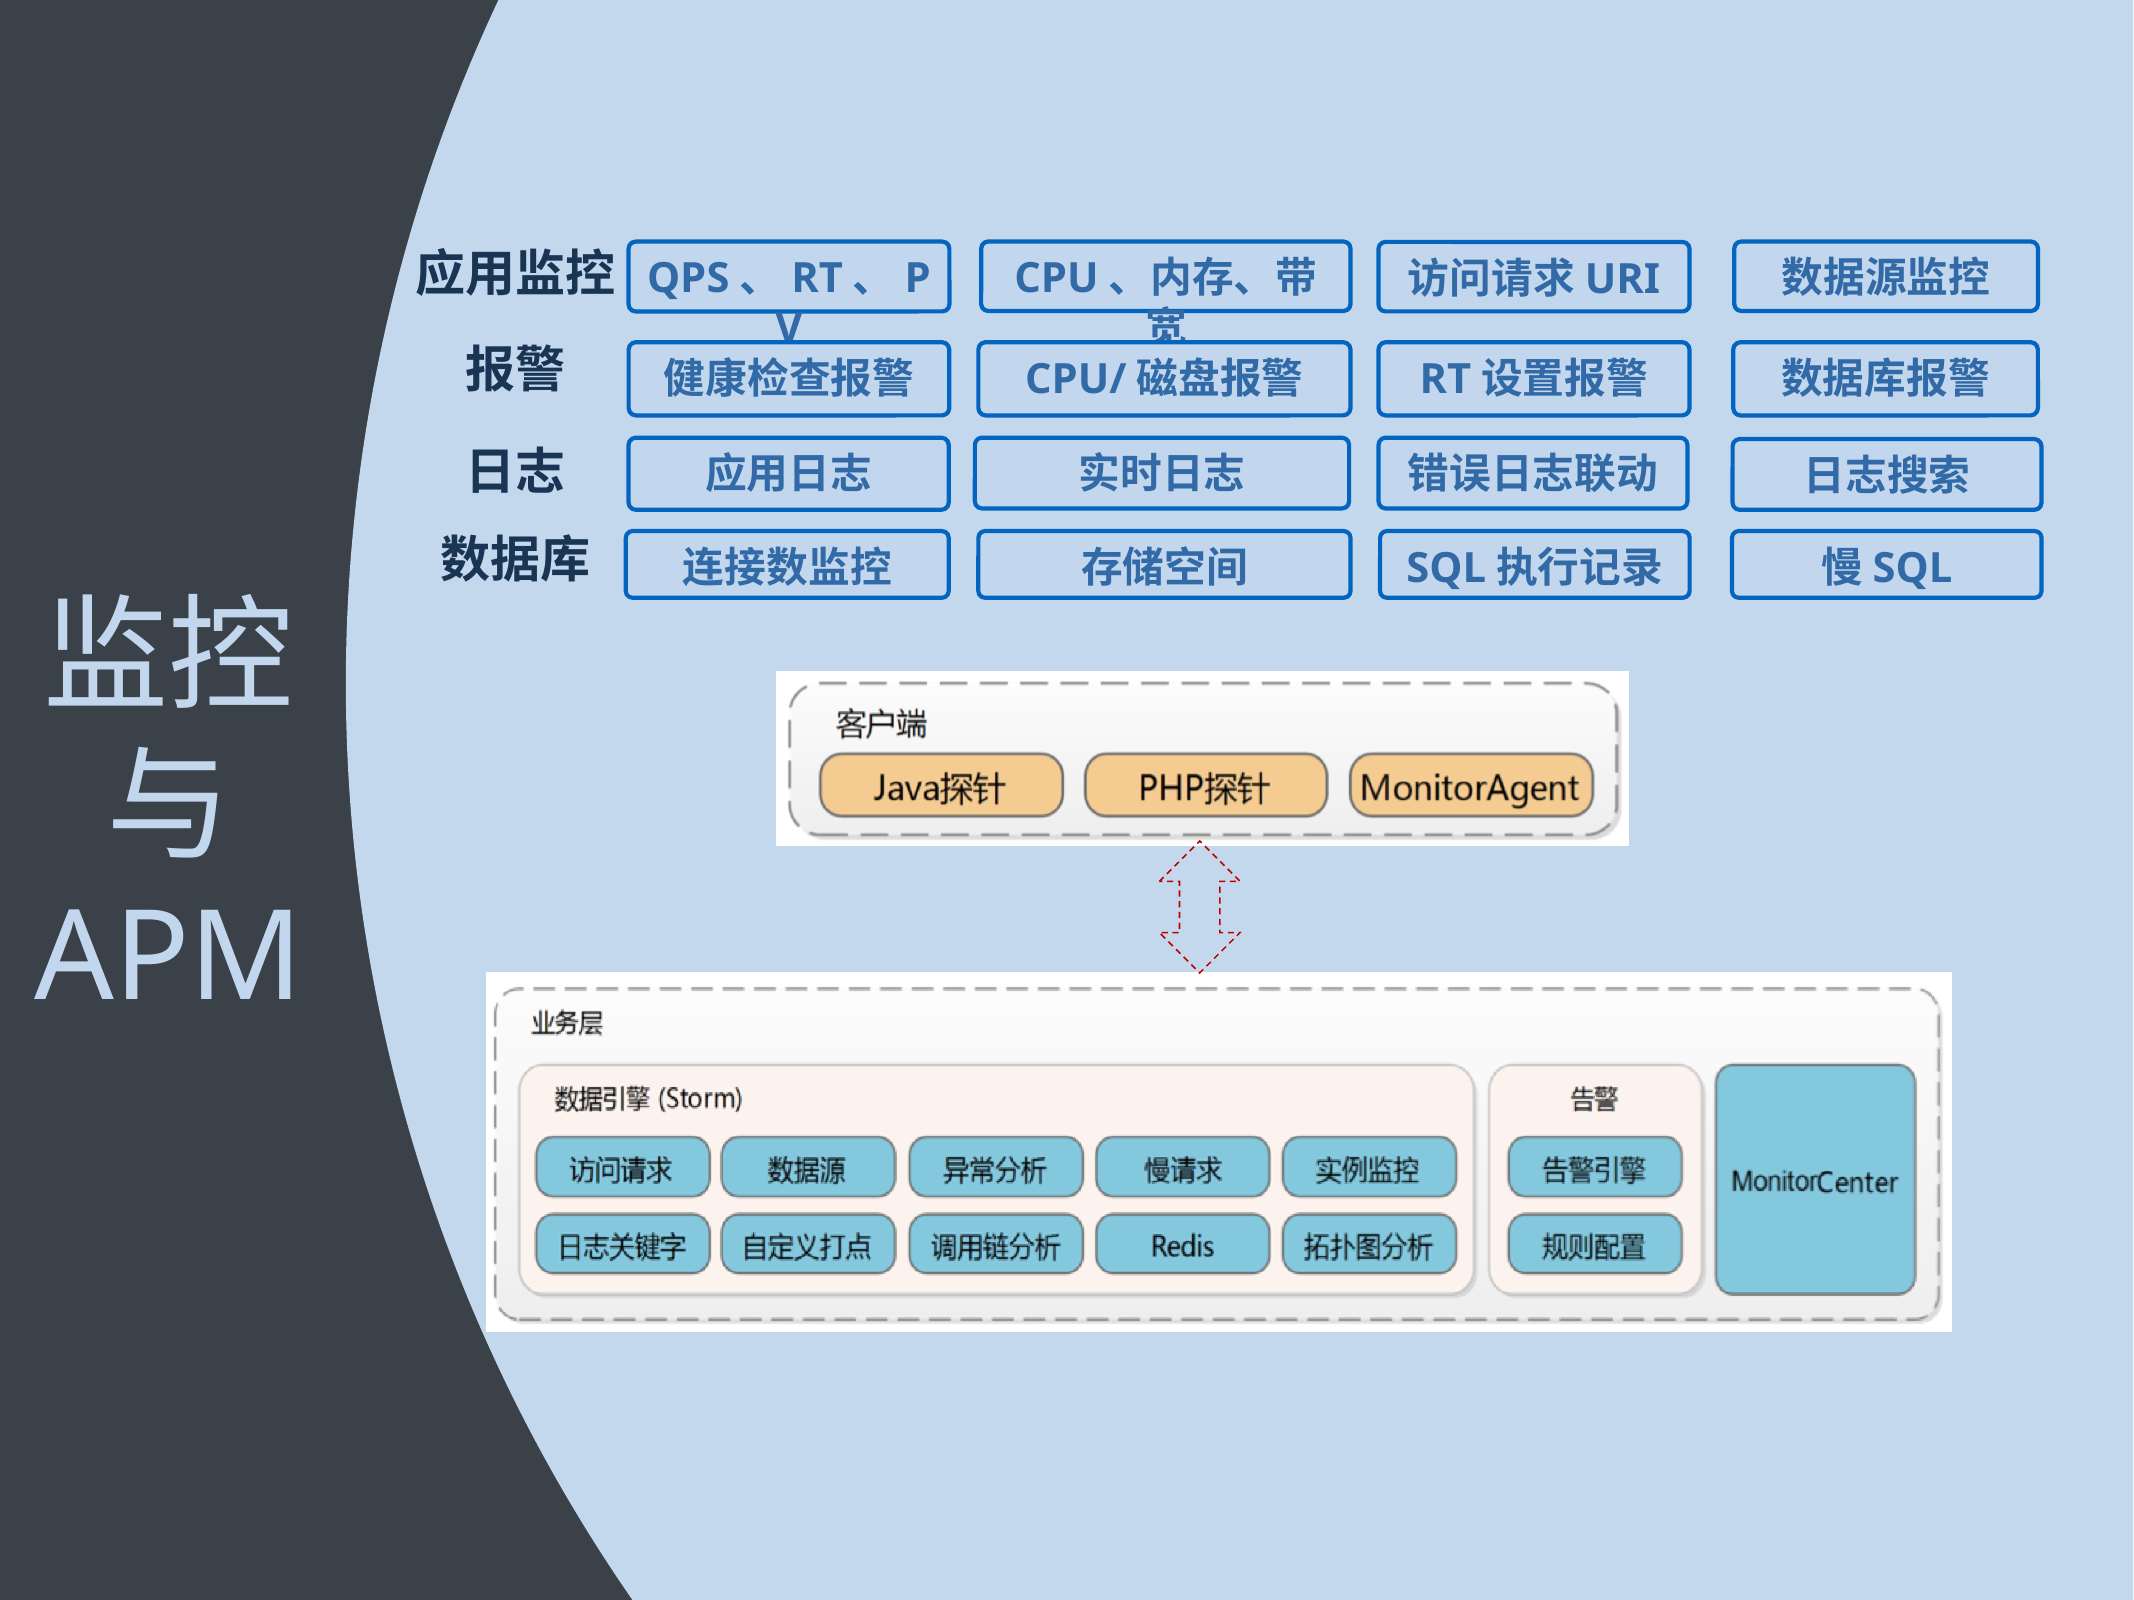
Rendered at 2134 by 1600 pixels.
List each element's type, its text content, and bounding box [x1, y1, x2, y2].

text_box [345, 0, 2134, 1600]
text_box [393, 233, 2042, 598]
text_box 监控 与 APM [25, 566, 312, 1034]
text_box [485, 671, 1952, 1332]
